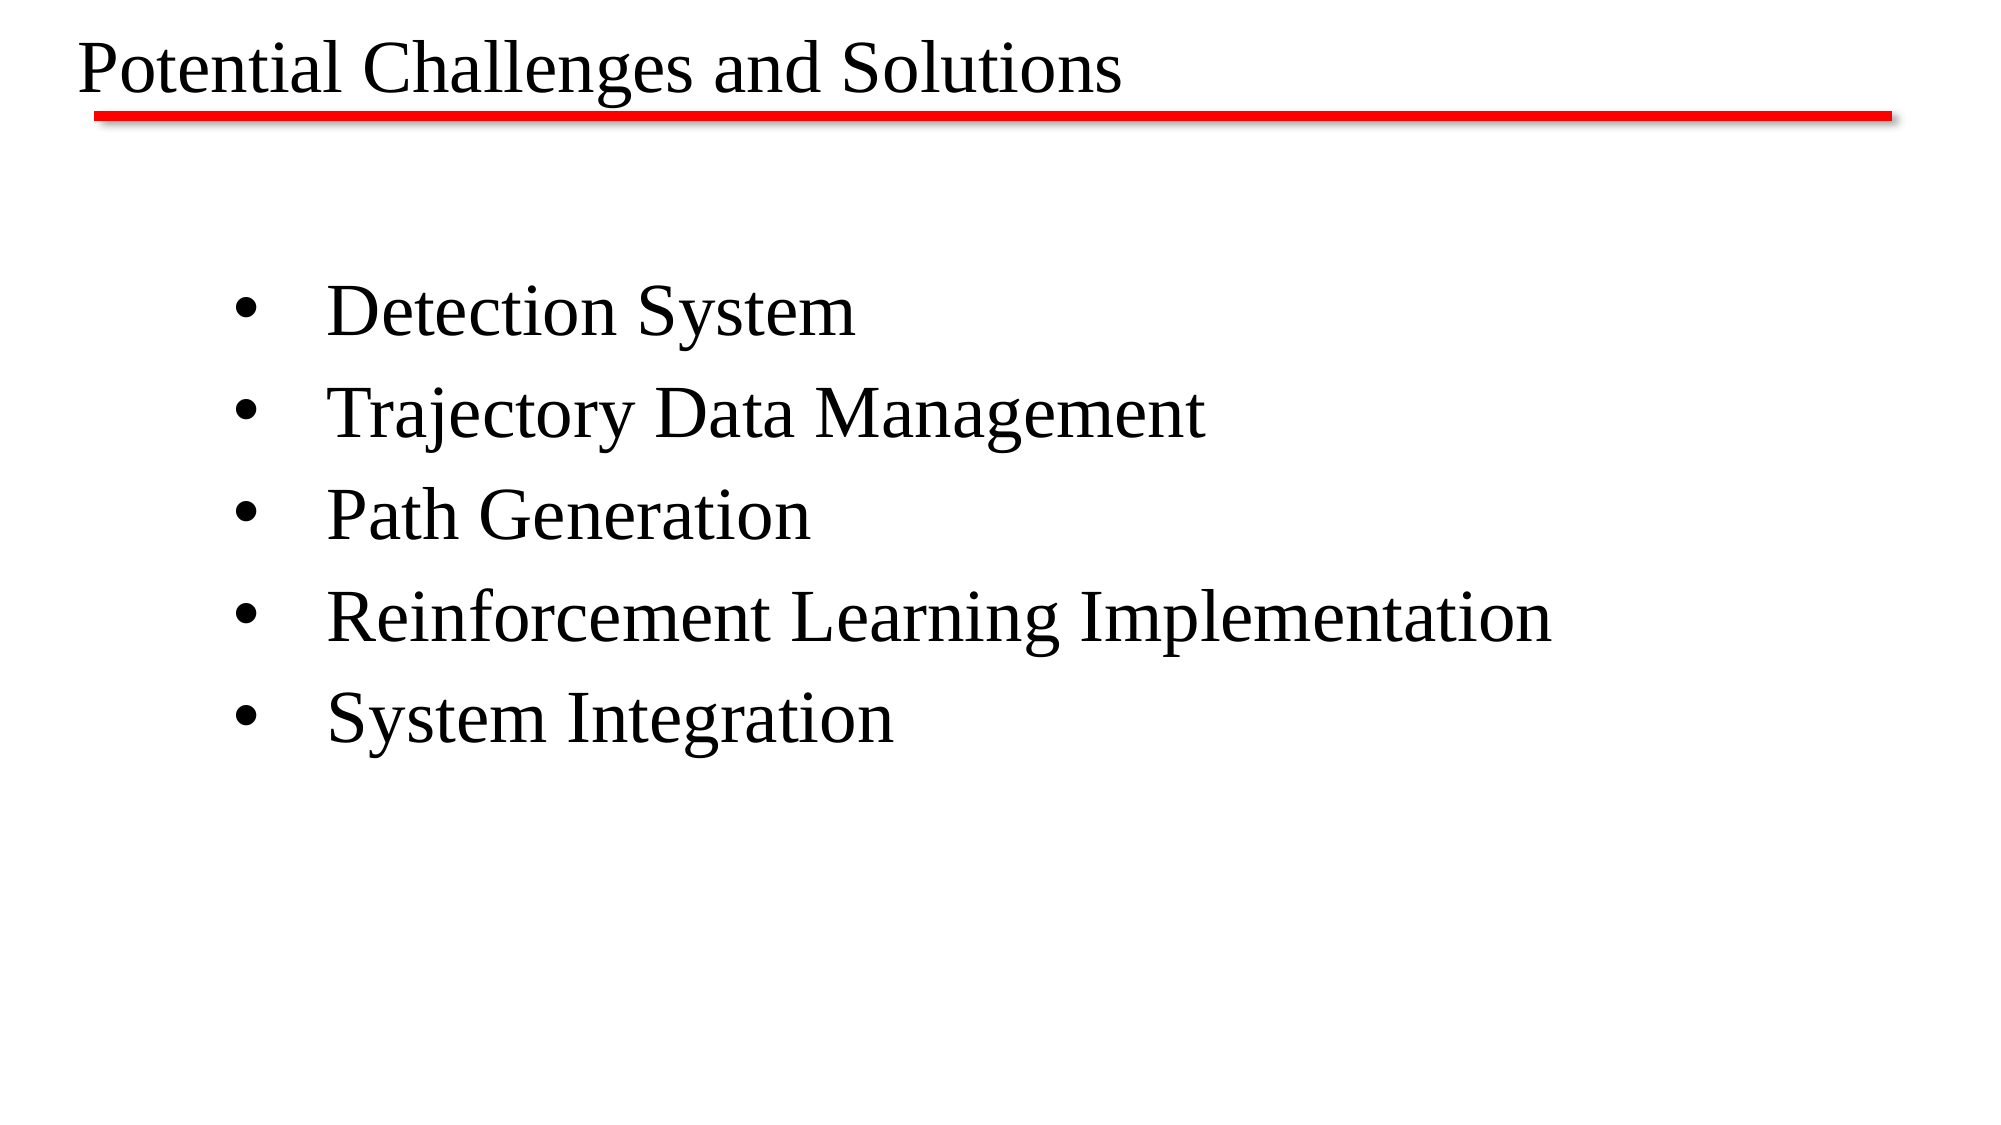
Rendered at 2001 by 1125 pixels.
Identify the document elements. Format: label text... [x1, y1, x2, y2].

text_box [94, 111, 1892, 121]
title Potential Challenges and Solutions [26, 0, 1177, 117]
subtitle Detection System Trajectory Data Management Path Generation Reinforcement Learning Implementation System Integration [218, 263, 1719, 535]
